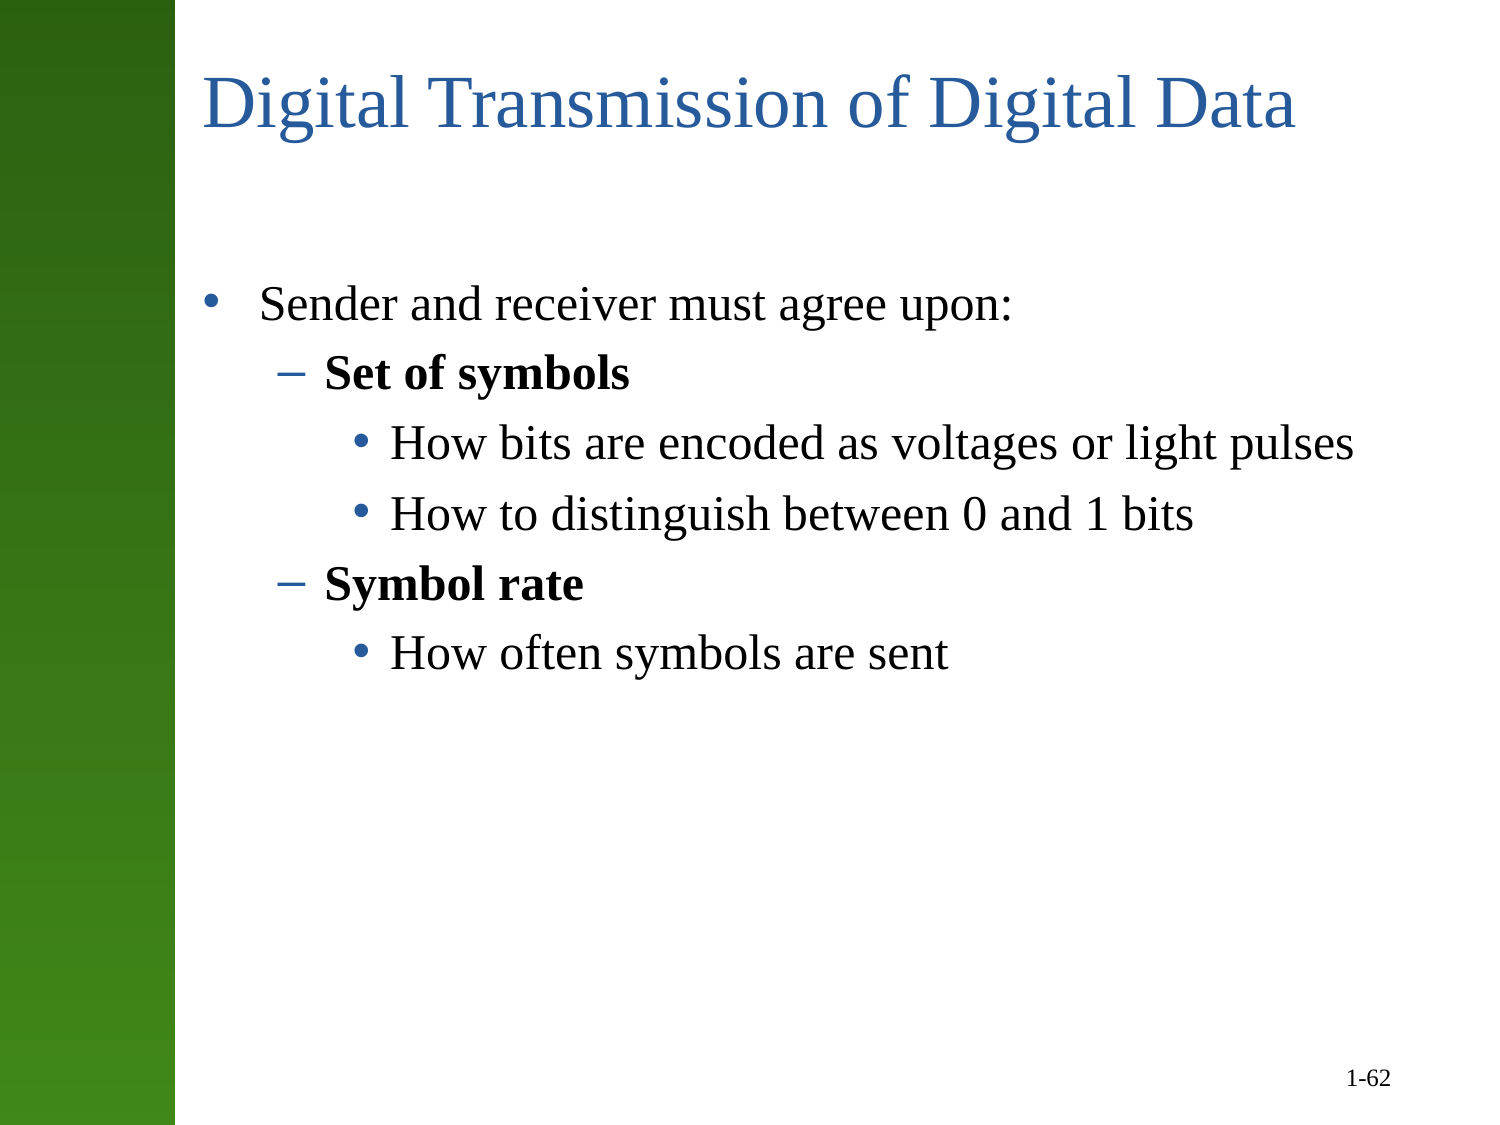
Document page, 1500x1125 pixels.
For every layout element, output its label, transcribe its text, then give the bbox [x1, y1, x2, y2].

list Sender and receiver must agree upon: Set of symbols How bits are encoded as voltages or light pulses How to distinguish between 0 and 1 bits Symbol rate How often symbols are sent [187, 262, 1450, 1005]
title Digital Transmission of Digital Data [187, 45, 1450, 233]
